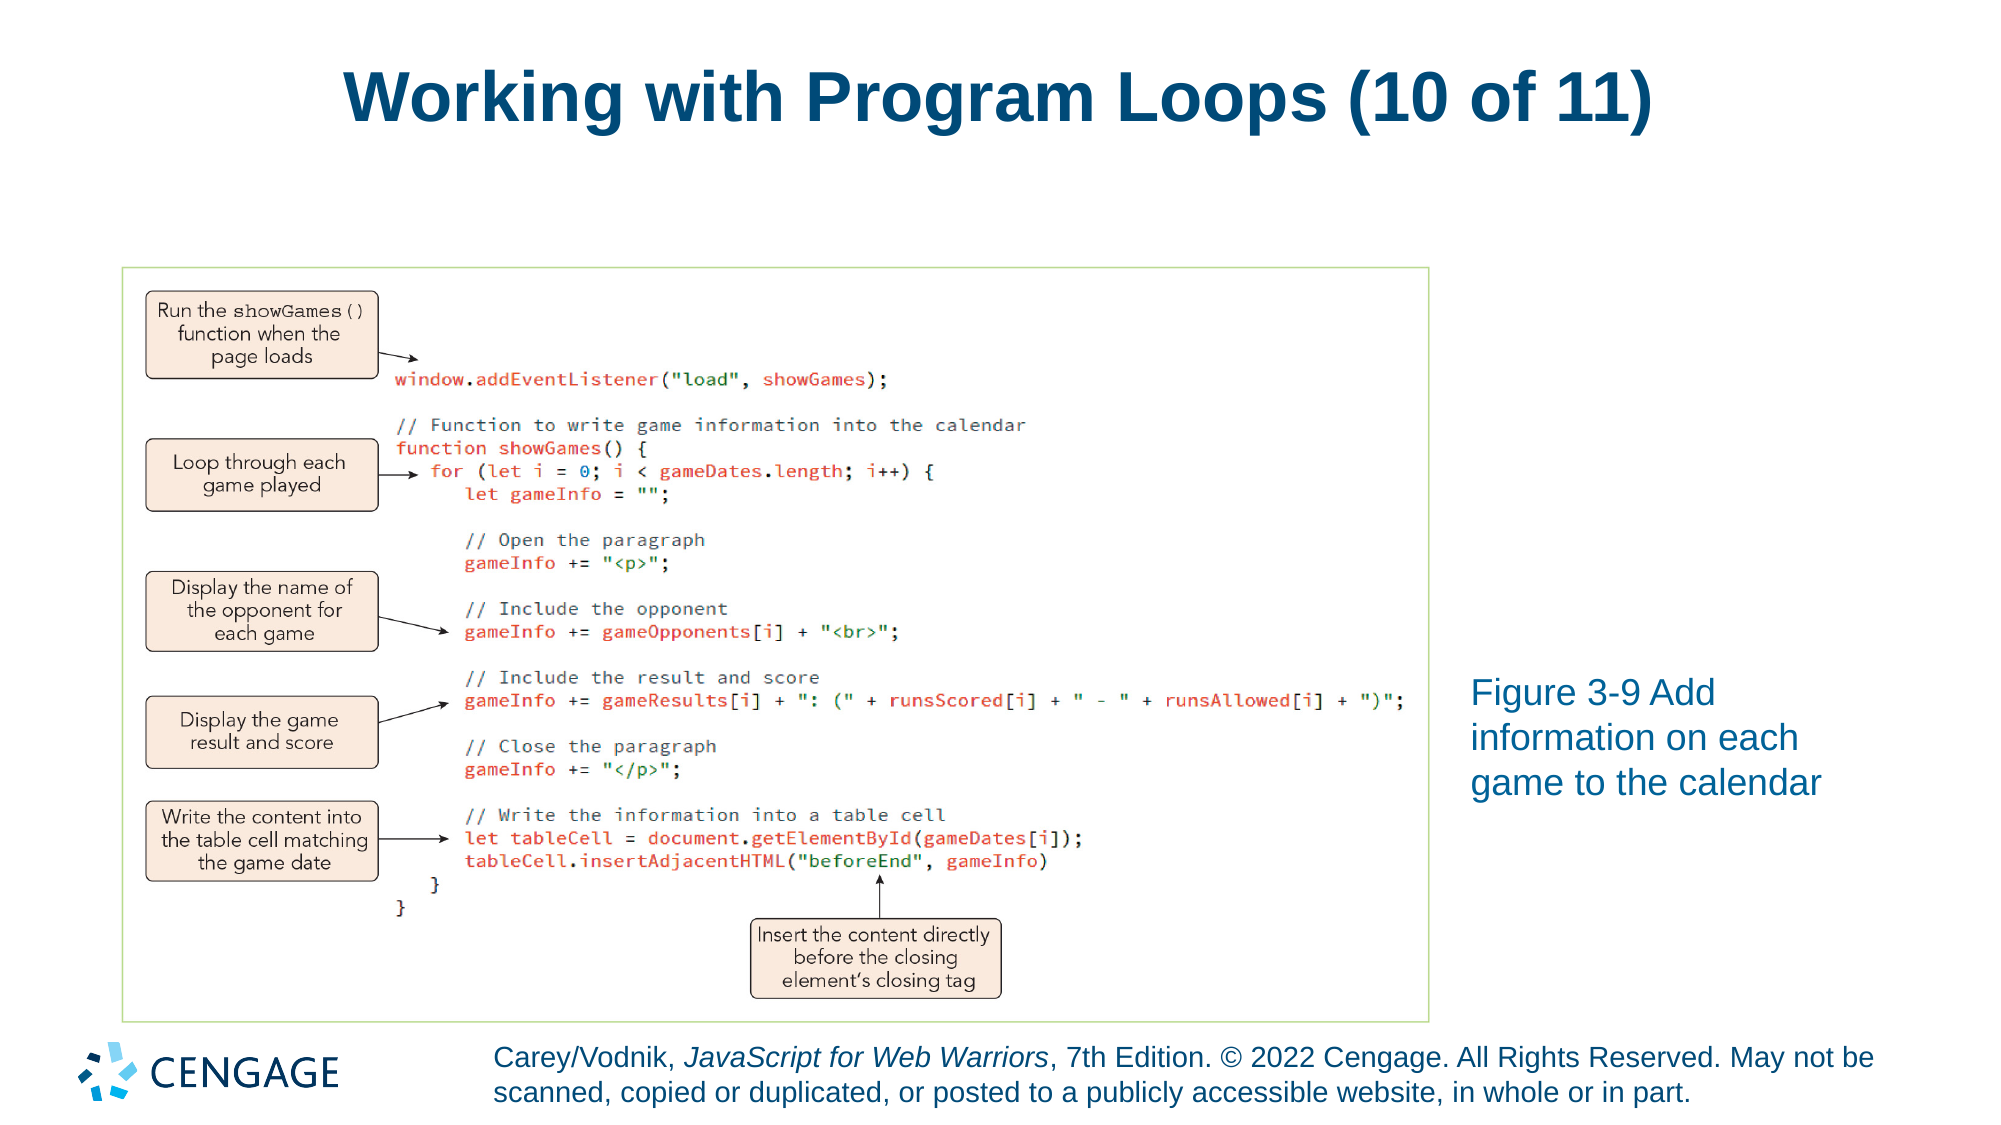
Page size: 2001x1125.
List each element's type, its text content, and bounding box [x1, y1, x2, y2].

picture [78, 1042, 338, 1101]
list Figure 3-9 Add information on each game to the calendar [1470, 667, 1880, 965]
picture [119, 265, 1431, 1024]
title Working with Program Loops (10 of 11) [137, 59, 1863, 171]
